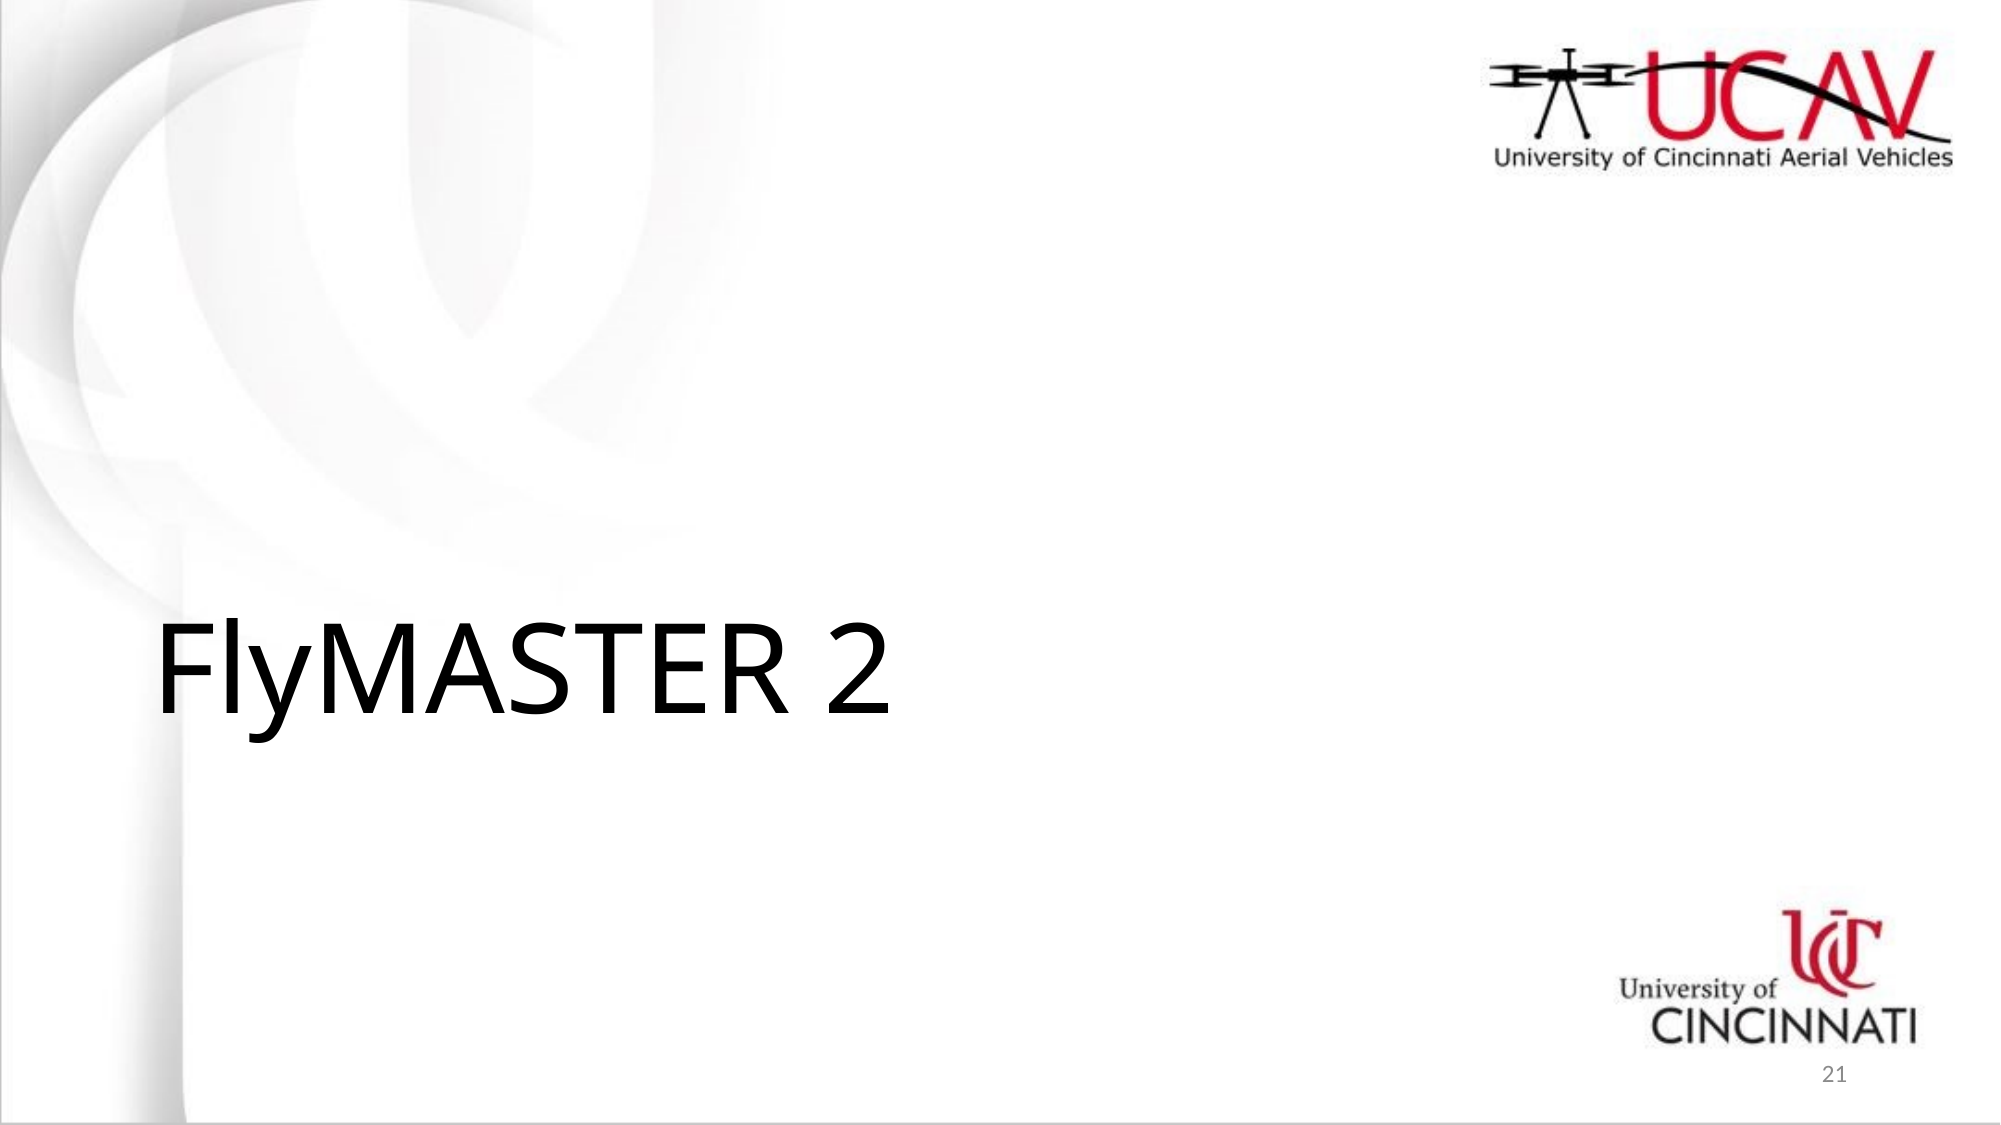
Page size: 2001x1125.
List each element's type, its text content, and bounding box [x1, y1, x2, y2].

slide_number 21 [1412, 1042, 1863, 1103]
title FlyMASTER 2 [136, 280, 1862, 749]
picture [0, 0, 2001, 1125]
